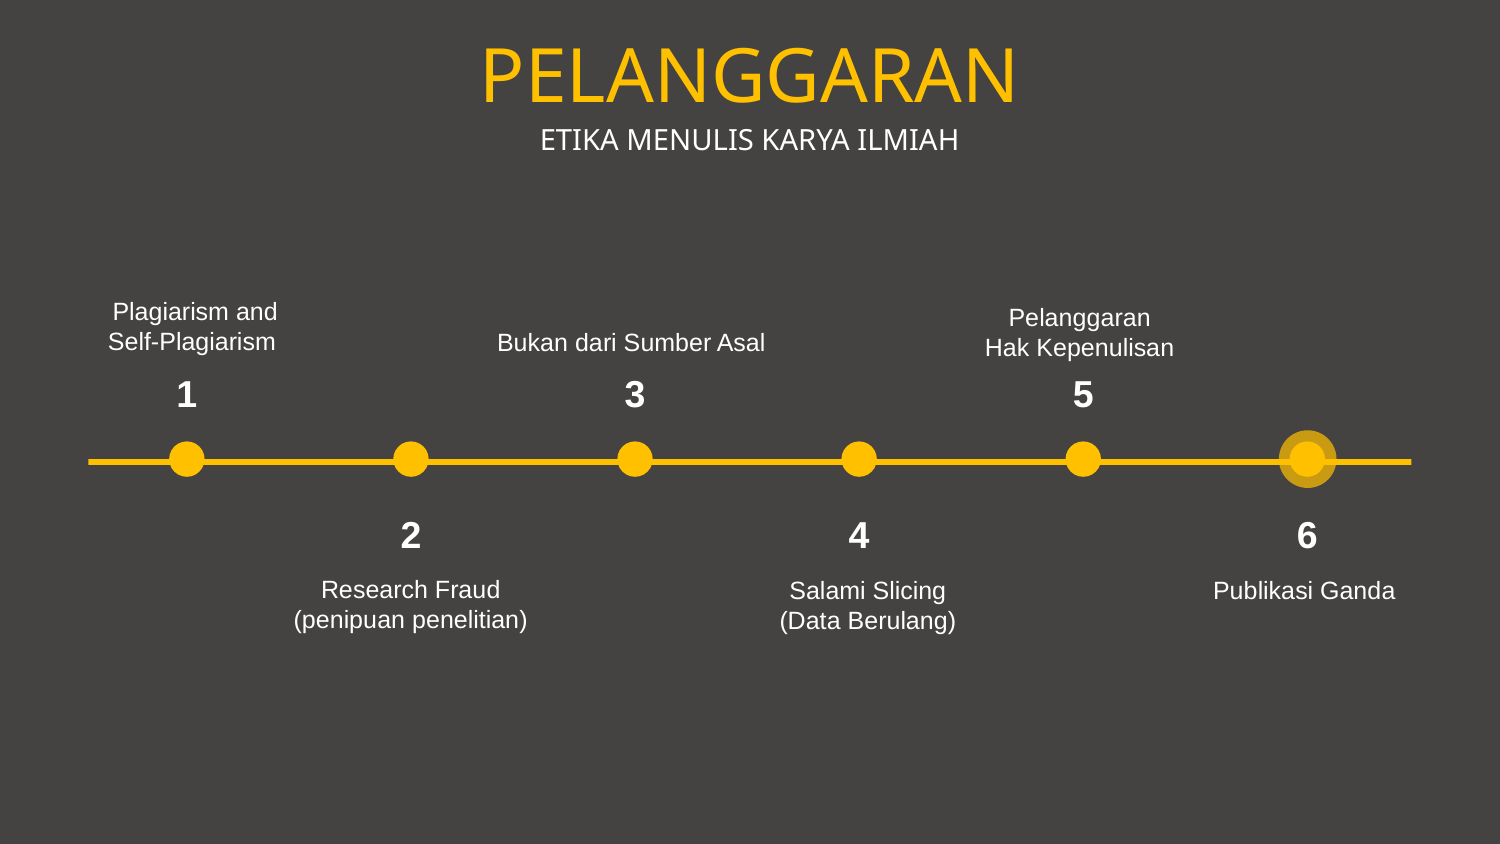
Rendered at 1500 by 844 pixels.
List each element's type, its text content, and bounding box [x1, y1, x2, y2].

text_box 3 [567, 364, 702, 423]
text_box [1102, 457, 1273, 467]
text_box [615, 439, 655, 479]
text_box [430, 457, 616, 467]
text_box [167, 439, 207, 479]
text_box Pelanggaran Hak Kepenulisan [966, 294, 1201, 370]
text_box Research Fraud (penipuan penelitian) [276, 566, 546, 642]
text_box 5 [1016, 370, 1151, 423]
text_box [1278, 430, 1337, 489]
text_box 6 [1210, 503, 1404, 564]
text_box [206, 457, 392, 467]
text_box [878, 457, 1064, 467]
text_box 4 [792, 503, 927, 564]
list ETIKA MENULIS KARYA ILMIAH [0, 114, 1500, 162]
text_box Publikasi Ganda [1197, 567, 1412, 612]
text_box 1 [119, 372, 254, 423]
text_box [1063, 439, 1104, 479]
list PELANGGARAN [0, 25, 1500, 114]
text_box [88, 252, 303, 364]
text_box [391, 439, 431, 479]
text_box [86, 457, 168, 467]
text_box Bukan dari Sumber Asal [462, 319, 801, 364]
text_box Salami Slicing (Data Berulang) [761, 567, 975, 642]
text_box [1341, 457, 1413, 467]
text_box 2 [343, 503, 478, 564]
text_box [654, 457, 840, 467]
text_box [839, 439, 879, 479]
